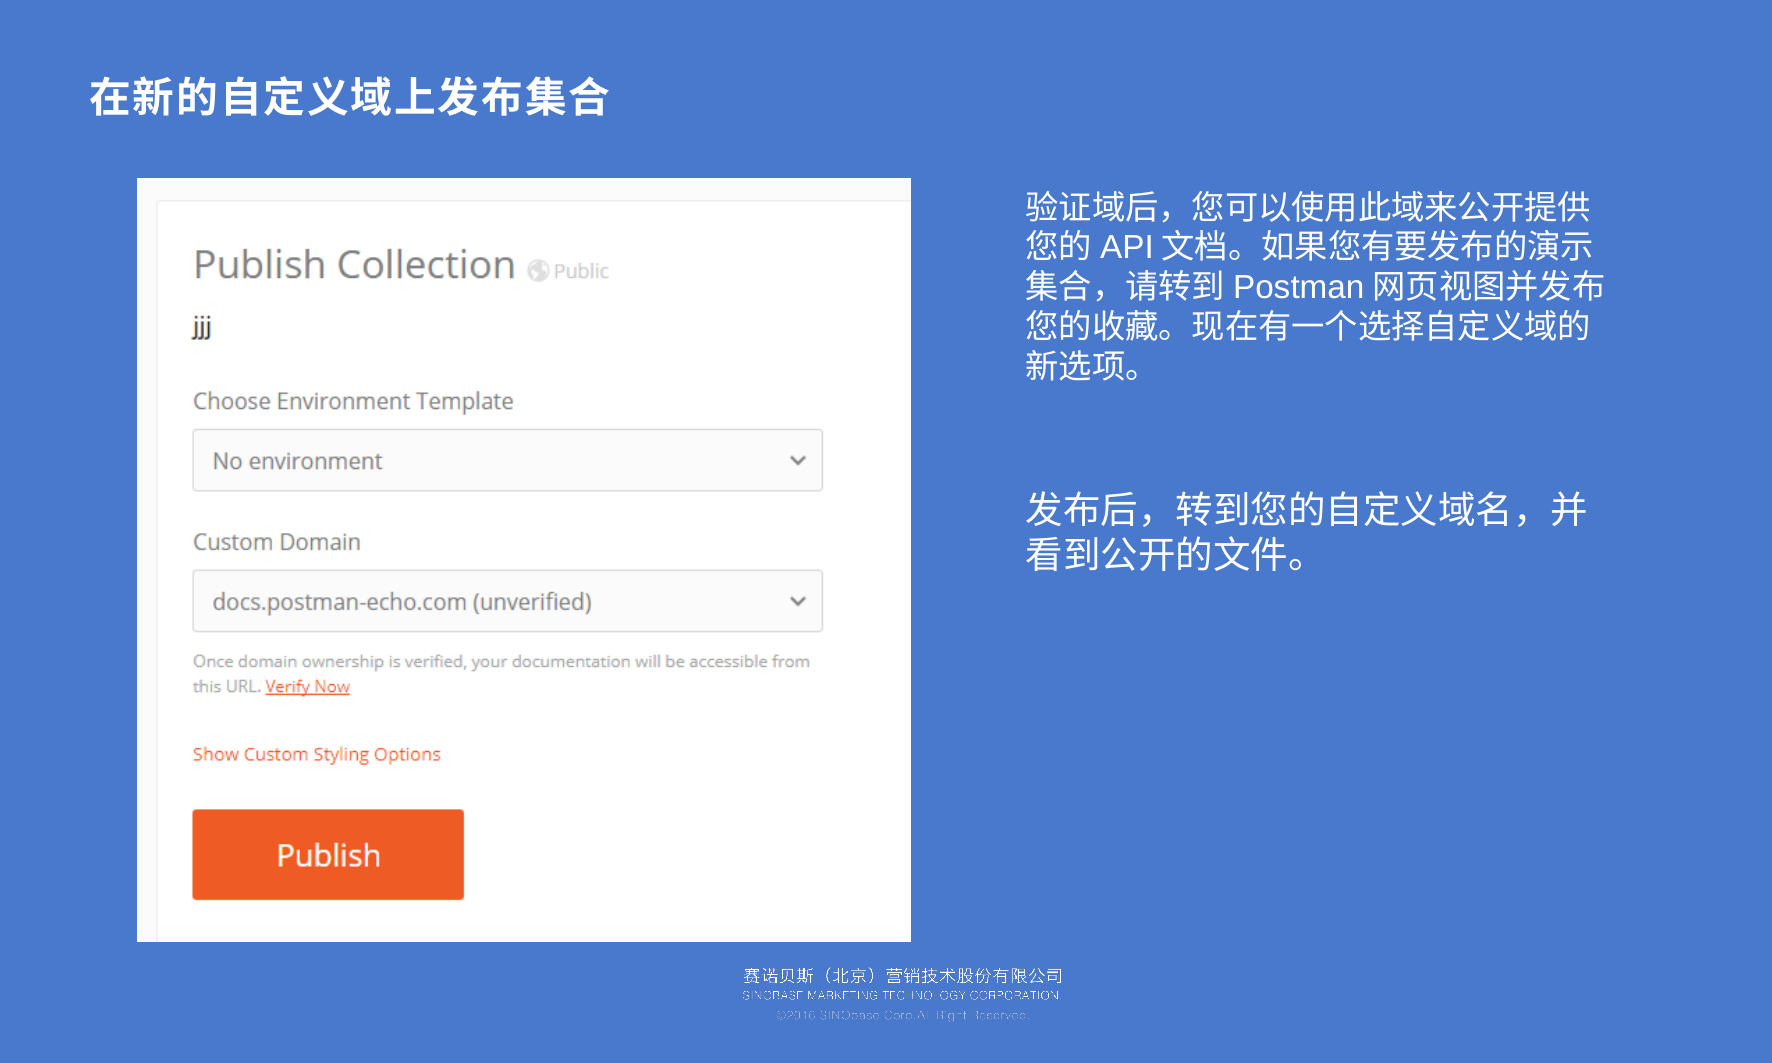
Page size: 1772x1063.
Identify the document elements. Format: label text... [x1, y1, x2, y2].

picture [0, 0, 1772, 1063]
title 在新的自定义域上发布集合 [0, 69, 700, 129]
text_box 验证域后，您可以使用此域来公开提供您的API文档。如果您有要发布的演示集合，请转到Postman网页视图并发布您的收藏。现在有一个选择自定义域的新选项。 [1010, 178, 1636, 393]
text_box 发布后，转到您的自定义域名，并看到公开的文件。 [1010, 478, 1624, 584]
